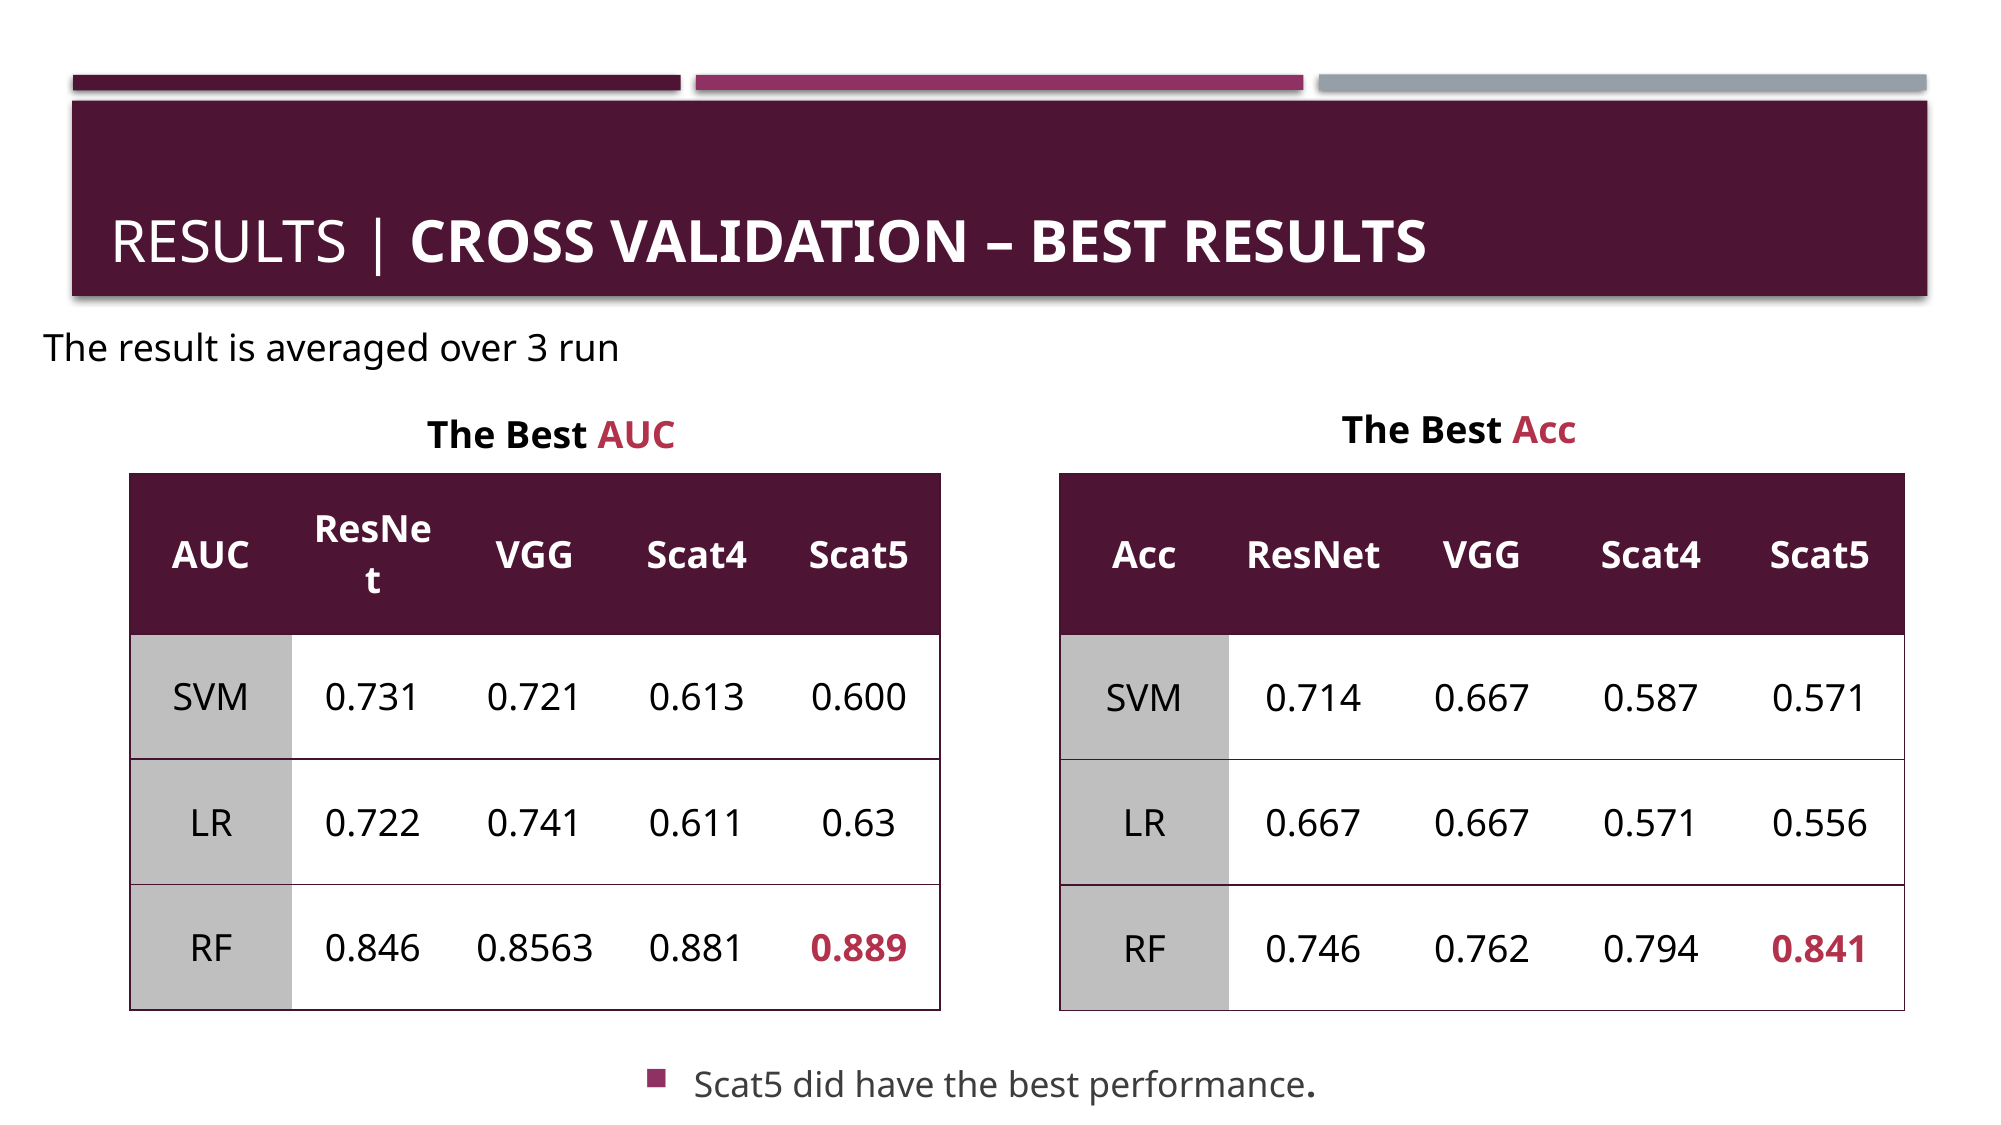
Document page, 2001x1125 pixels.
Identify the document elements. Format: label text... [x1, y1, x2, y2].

table_cell 0.556 [1736, 760, 1904, 884]
text_box The Best Acc [1326, 398, 1592, 459]
table_cell 0.731 [292, 635, 454, 758]
table_cell 0.714 [1229, 635, 1398, 759]
table_header Scat5 [1736, 475, 1904, 633]
table_cell 0.746 [1229, 886, 1398, 1010]
text_box The result is averaged over 3 run [28, 316, 636, 377]
table_cell 0.722 [292, 760, 454, 884]
table_header Acc [1061, 475, 1229, 633]
table_cell 0.794 [1567, 886, 1736, 1010]
table_cell 0.762 [1398, 886, 1567, 1010]
table_header VGG [454, 475, 616, 633]
table_cell 0.8563 [454, 885, 616, 1009]
table_cell 0.889 [778, 885, 939, 1009]
table_cell 0.667 [1398, 635, 1567, 759]
table_cell 0.587 [1567, 635, 1736, 759]
text_box The Best AUC [412, 404, 691, 464]
text_box Scat5 did have the best performance. [628, 1009, 1857, 1125]
table_cell 0.667 [1398, 760, 1567, 884]
table_cell 0.721 [454, 635, 616, 758]
table_cell RF [131, 885, 292, 1009]
table_cell 0.571 [1736, 635, 1904, 759]
table_cell LR [131, 760, 292, 884]
table_cell SVM [131, 635, 292, 758]
table_cell LR [1061, 760, 1229, 884]
table_cell 0.841 [1736, 886, 1904, 1010]
table_header ResNet [292, 475, 454, 633]
table_cell RF [1061, 886, 1229, 1010]
table_cell 0.613 [616, 635, 778, 758]
table_header Scat4 [1567, 475, 1736, 633]
table_cell 0.611 [616, 760, 778, 884]
table_header ResNet [1229, 475, 1398, 633]
table_header AUC [131, 475, 292, 633]
table_cell 0.63 [778, 760, 939, 884]
table_cell 0.881 [616, 885, 778, 1009]
table_cell 0.600 [778, 635, 939, 758]
title Results | CROSs Validation – Best Results [95, 115, 1905, 282]
table_cell 0.667 [1229, 760, 1398, 884]
table_cell 0.571 [1567, 760, 1736, 884]
table_cell 0.846 [292, 885, 454, 1009]
table_header Scat5 [778, 475, 939, 633]
table_header VGG [1398, 475, 1567, 633]
table_header Scat4 [616, 475, 778, 633]
table_cell 0.741 [454, 760, 616, 884]
table_cell SVM [1061, 635, 1229, 759]
